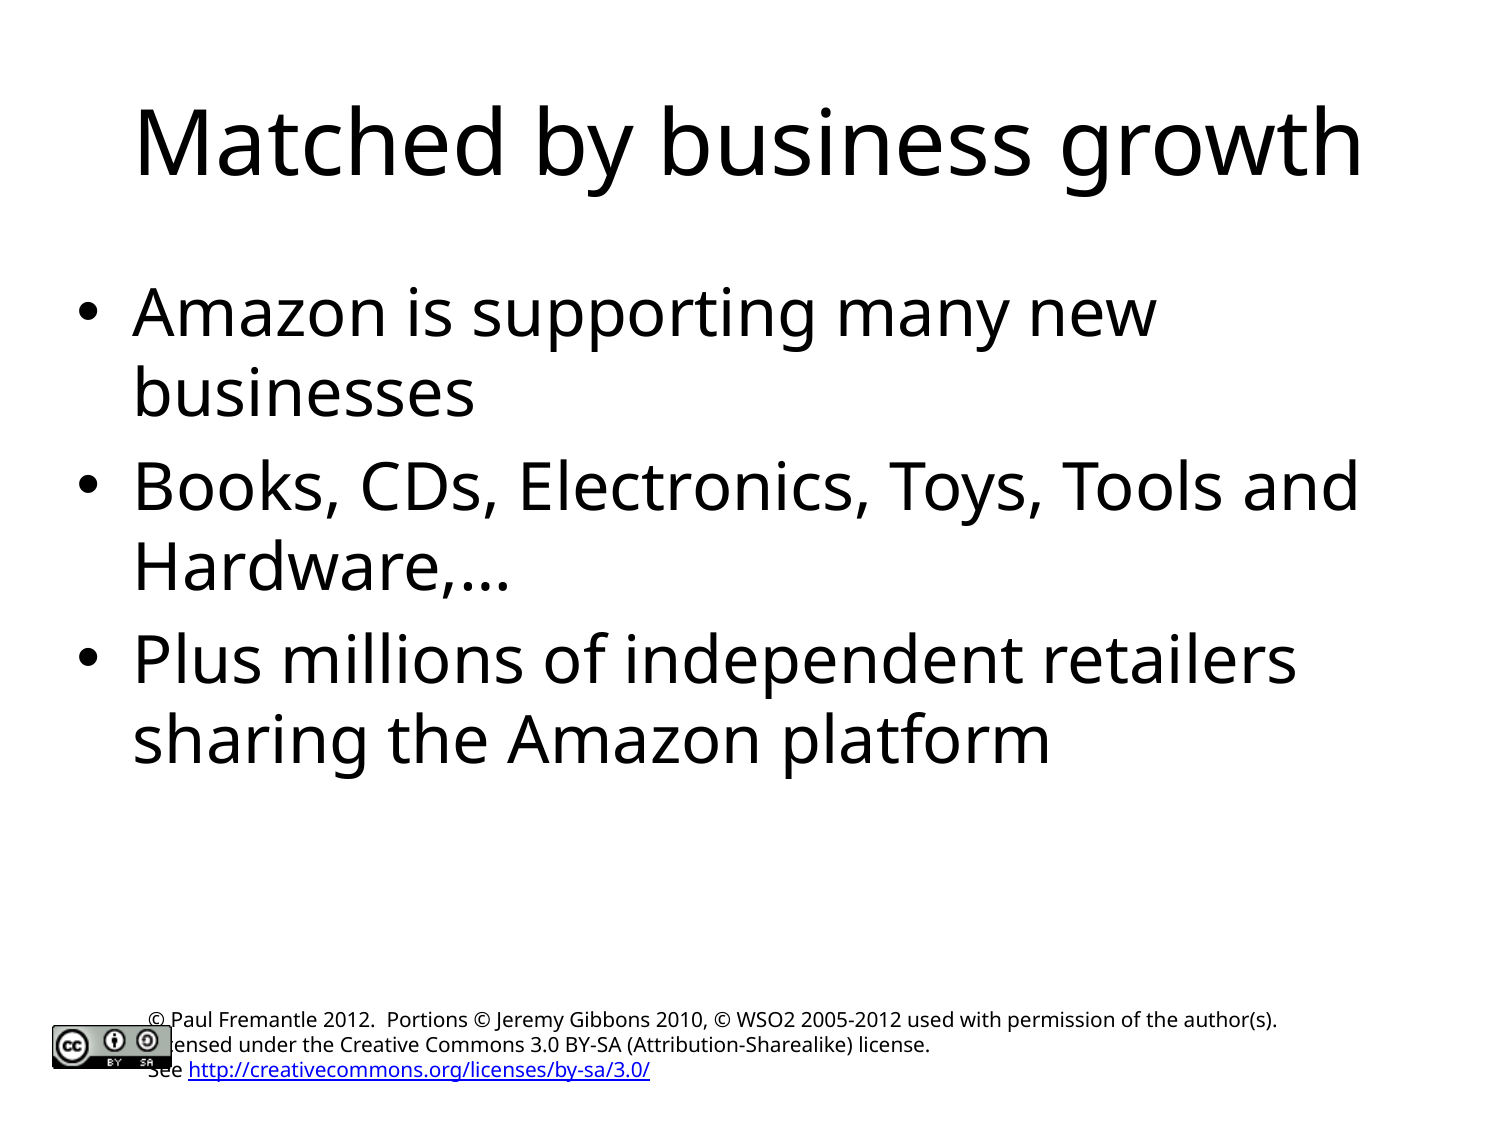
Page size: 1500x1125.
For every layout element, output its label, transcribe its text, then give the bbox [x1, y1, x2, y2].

list Amazon is supporting many new businesses Books, CDs, Electronics, Toys, Tools and Hardware,… Plus millions of independent retailers sharing the Amazon platform [61, 262, 1412, 1005]
title Matched by business growth [75, 45, 1425, 233]
picture [52, 1025, 172, 1069]
